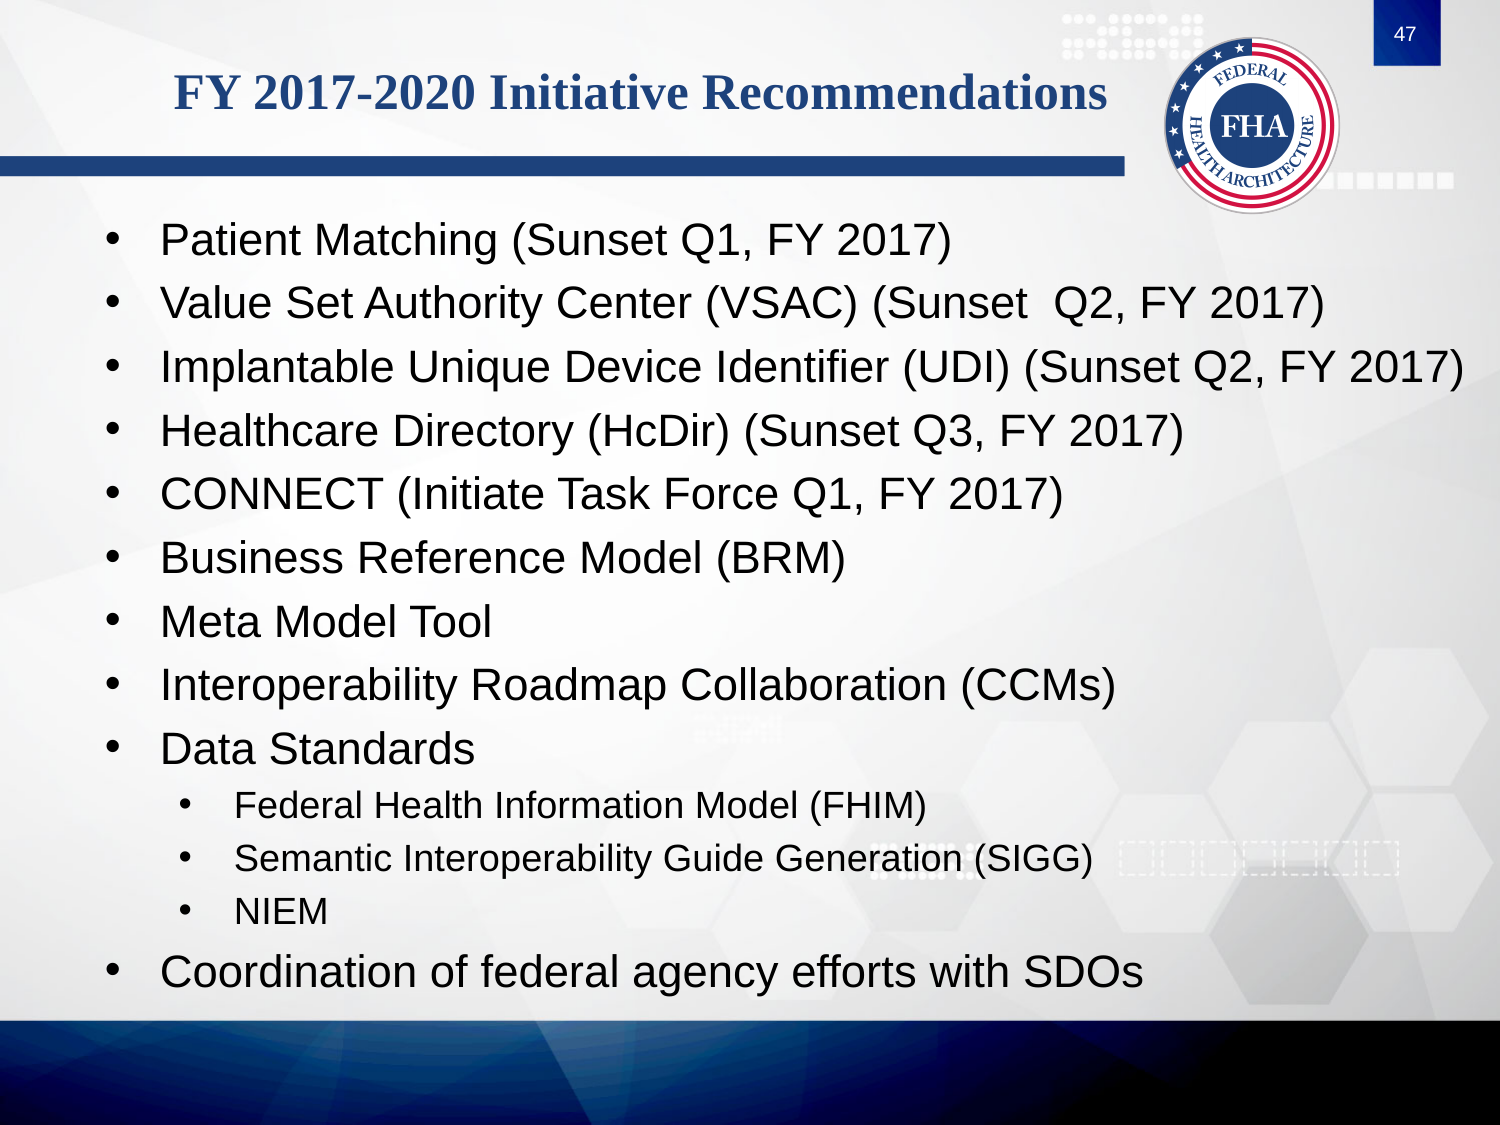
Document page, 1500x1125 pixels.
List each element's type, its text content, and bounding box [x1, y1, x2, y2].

picture [0, 0, 1500, 1125]
title FY 2017-2020 Initiative Recommendations [75, 33, 1125, 145]
slide_number 47 [1375, 3, 1435, 63]
text_box Patient Matching (Sunset Q1, FY 2017) Value Set Authority Center (VSAC) (Sunset Q2, FY 2017) Implantable Unique Device Identifier (UDI) (Sunset Q2, FY 2017) Healthcare Directory (HcDir) (Sunset Q3, FY 2017) CONNECT (Initiate Task Force Q1, FY 2017) Business Reference Model (BRM) Meta Model Tool Interoperability Roadmap Collaboration (CCMs) Data Standards Federal Health Information Model (FHIM) Semantic Interoperability Guide Generation (SIGG) NIEM Coordination of federal agency efforts with SDOs [16, 202, 1500, 1011]
